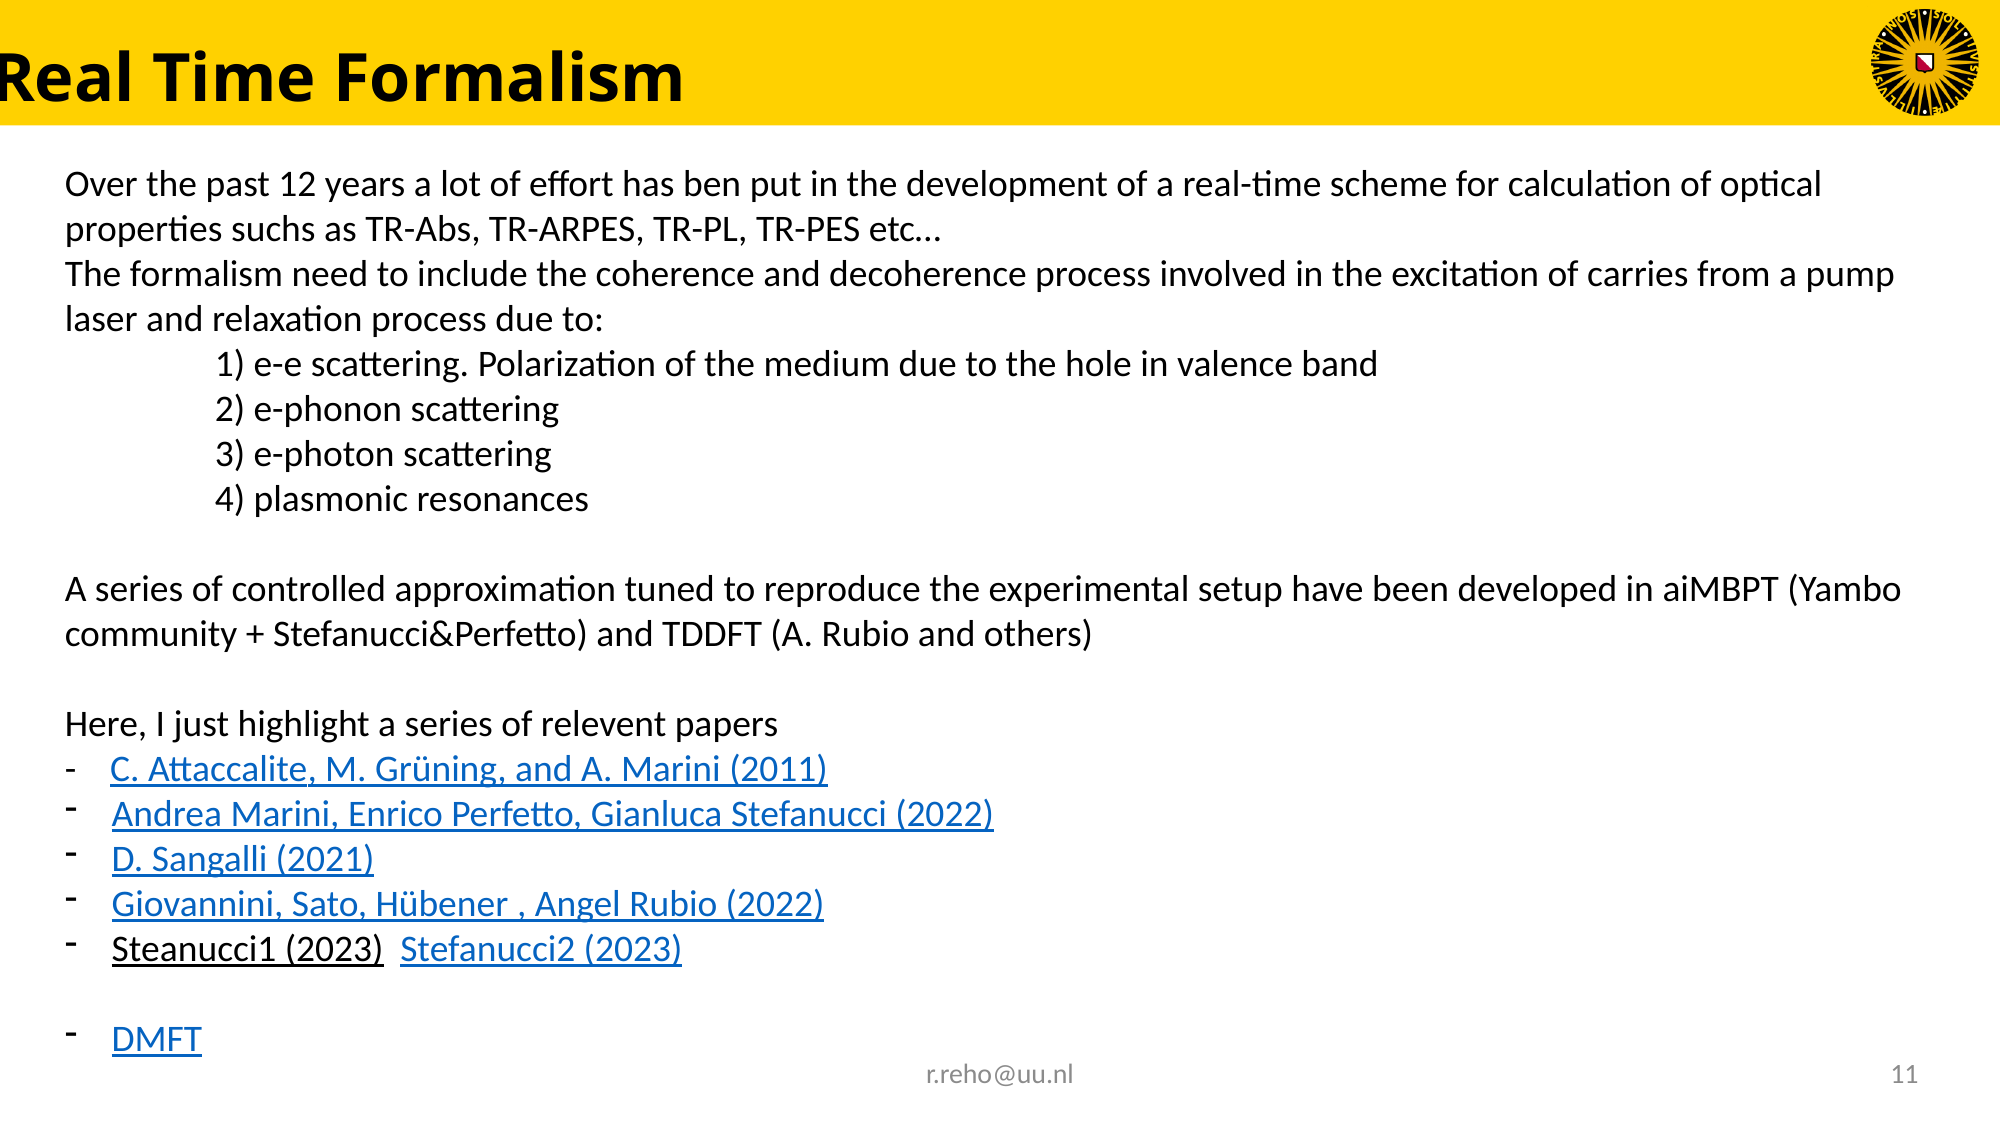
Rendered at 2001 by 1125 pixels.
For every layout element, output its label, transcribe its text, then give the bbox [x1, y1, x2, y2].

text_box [0, 0, 2000, 126]
text_box Over the past 12 years a lot of effort has ben put in the development of a real-time scheme for calculation of optical properties suchs as TR-Abs, TR-ARPES, TR-PL, TR-PES etc… The formalism need to include the coherence and decoherence process involved in the excitation of carries from a pump laser and relaxation process due to: 1) e-e scattering. Polarization of the medium due to the hole in valence band 2) e-phonon scattering 3) e-photon scattering 4) plasmonic resonances A series of controlled approximation tuned to reproduce the experimental setup have been developed in aiMBPT (Yambo community + Stefanucci&Perfetto) and TDDFT (A. Rubio and others) Here, I just highlight a series of relevent papers - C. Attaccalite, M. Grüning, and A. Marini (2011) Andrea Marini, Enrico Perfetto, Gianluca Stefanucci (2022) D. Sangalli (2021) Giovannini, Sato, Hübener , Angel Rubio (2022) Steanucci1 (2023) Stefanucci2 (2023) DMFT [49, 151, 1980, 1112]
